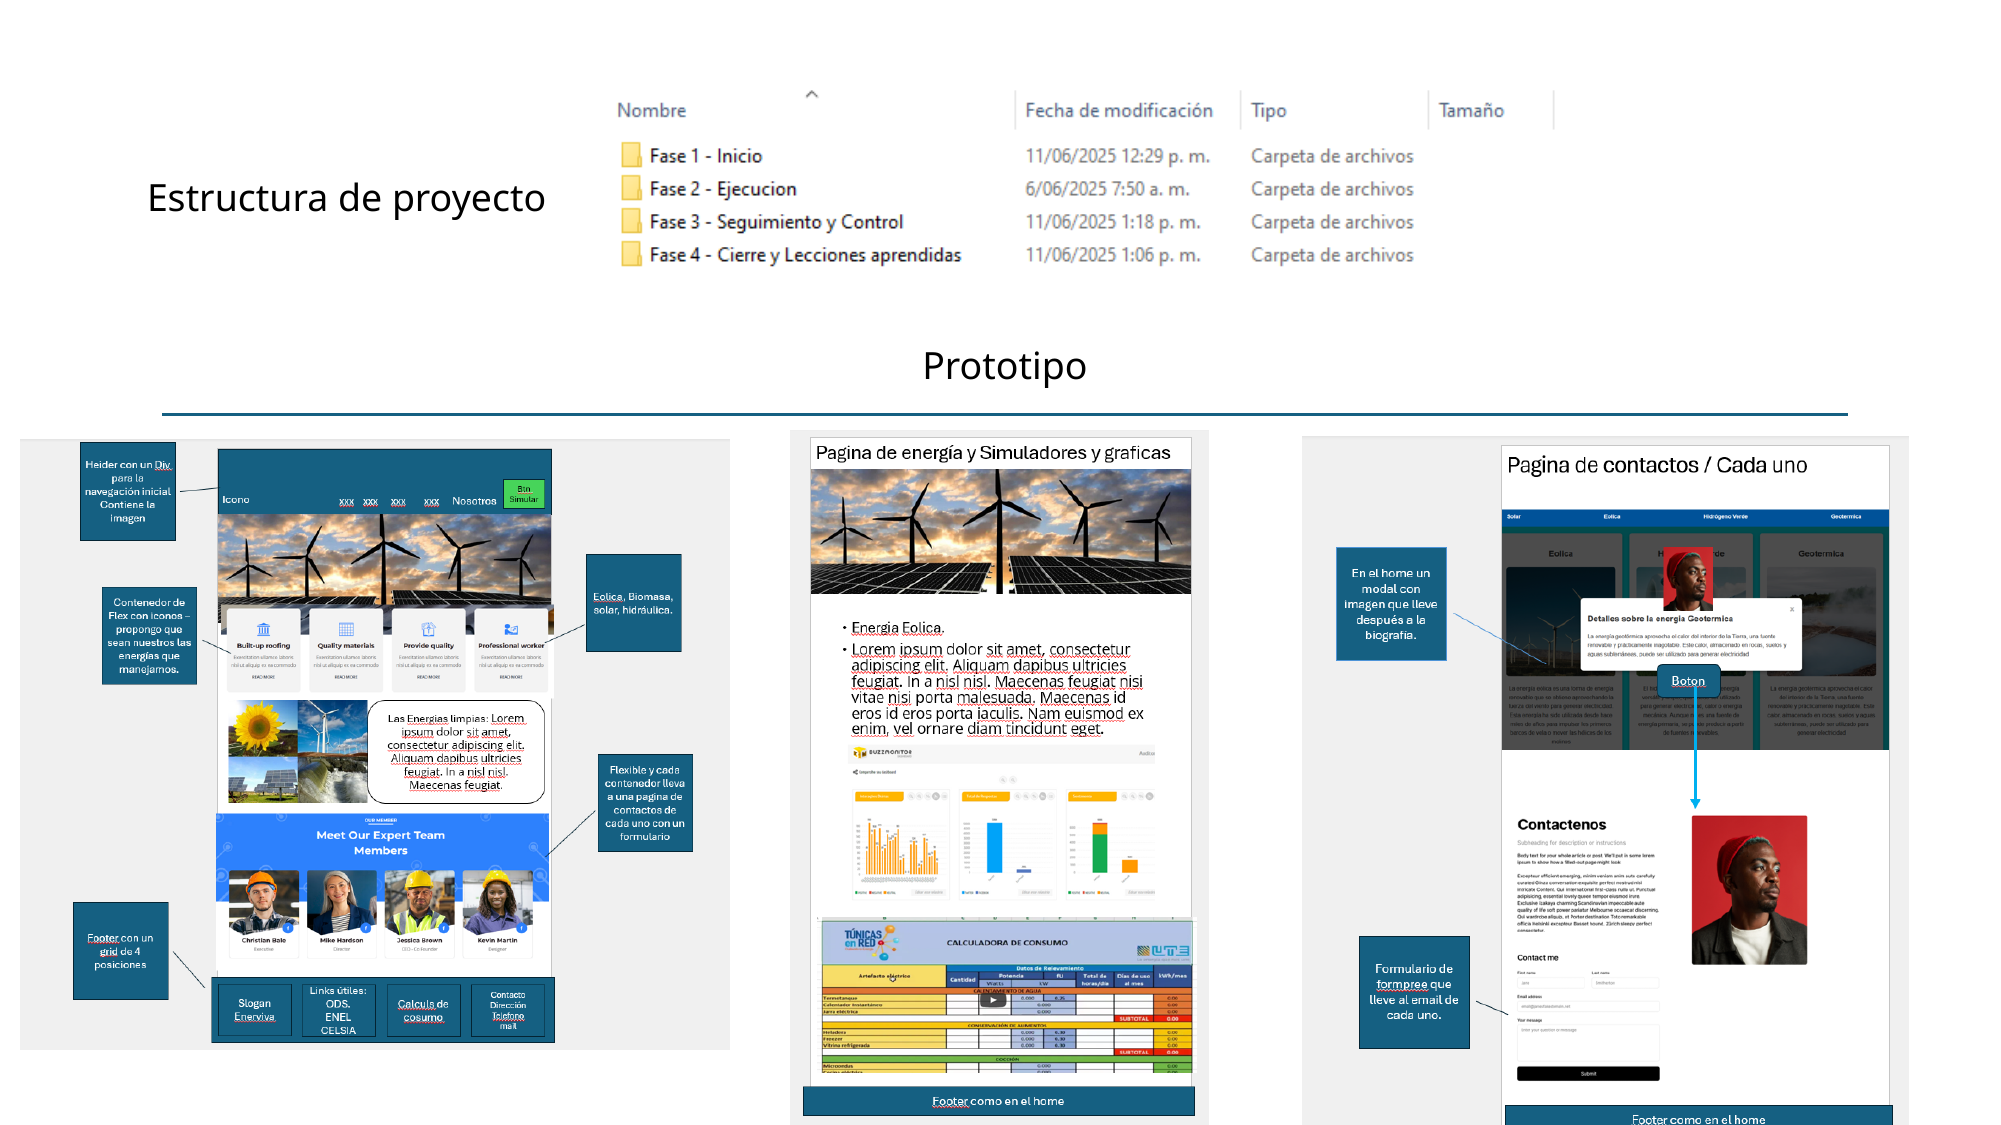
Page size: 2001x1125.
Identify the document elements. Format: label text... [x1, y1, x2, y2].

picture [600, 89, 1561, 286]
text_box Prototipo [907, 334, 1103, 395]
picture [789, 430, 1210, 1125]
picture [1301, 435, 1910, 1125]
picture [1507, 1107, 1891, 1125]
picture [19, 438, 731, 1051]
text_box Estructura de proyecto [132, 166, 562, 227]
